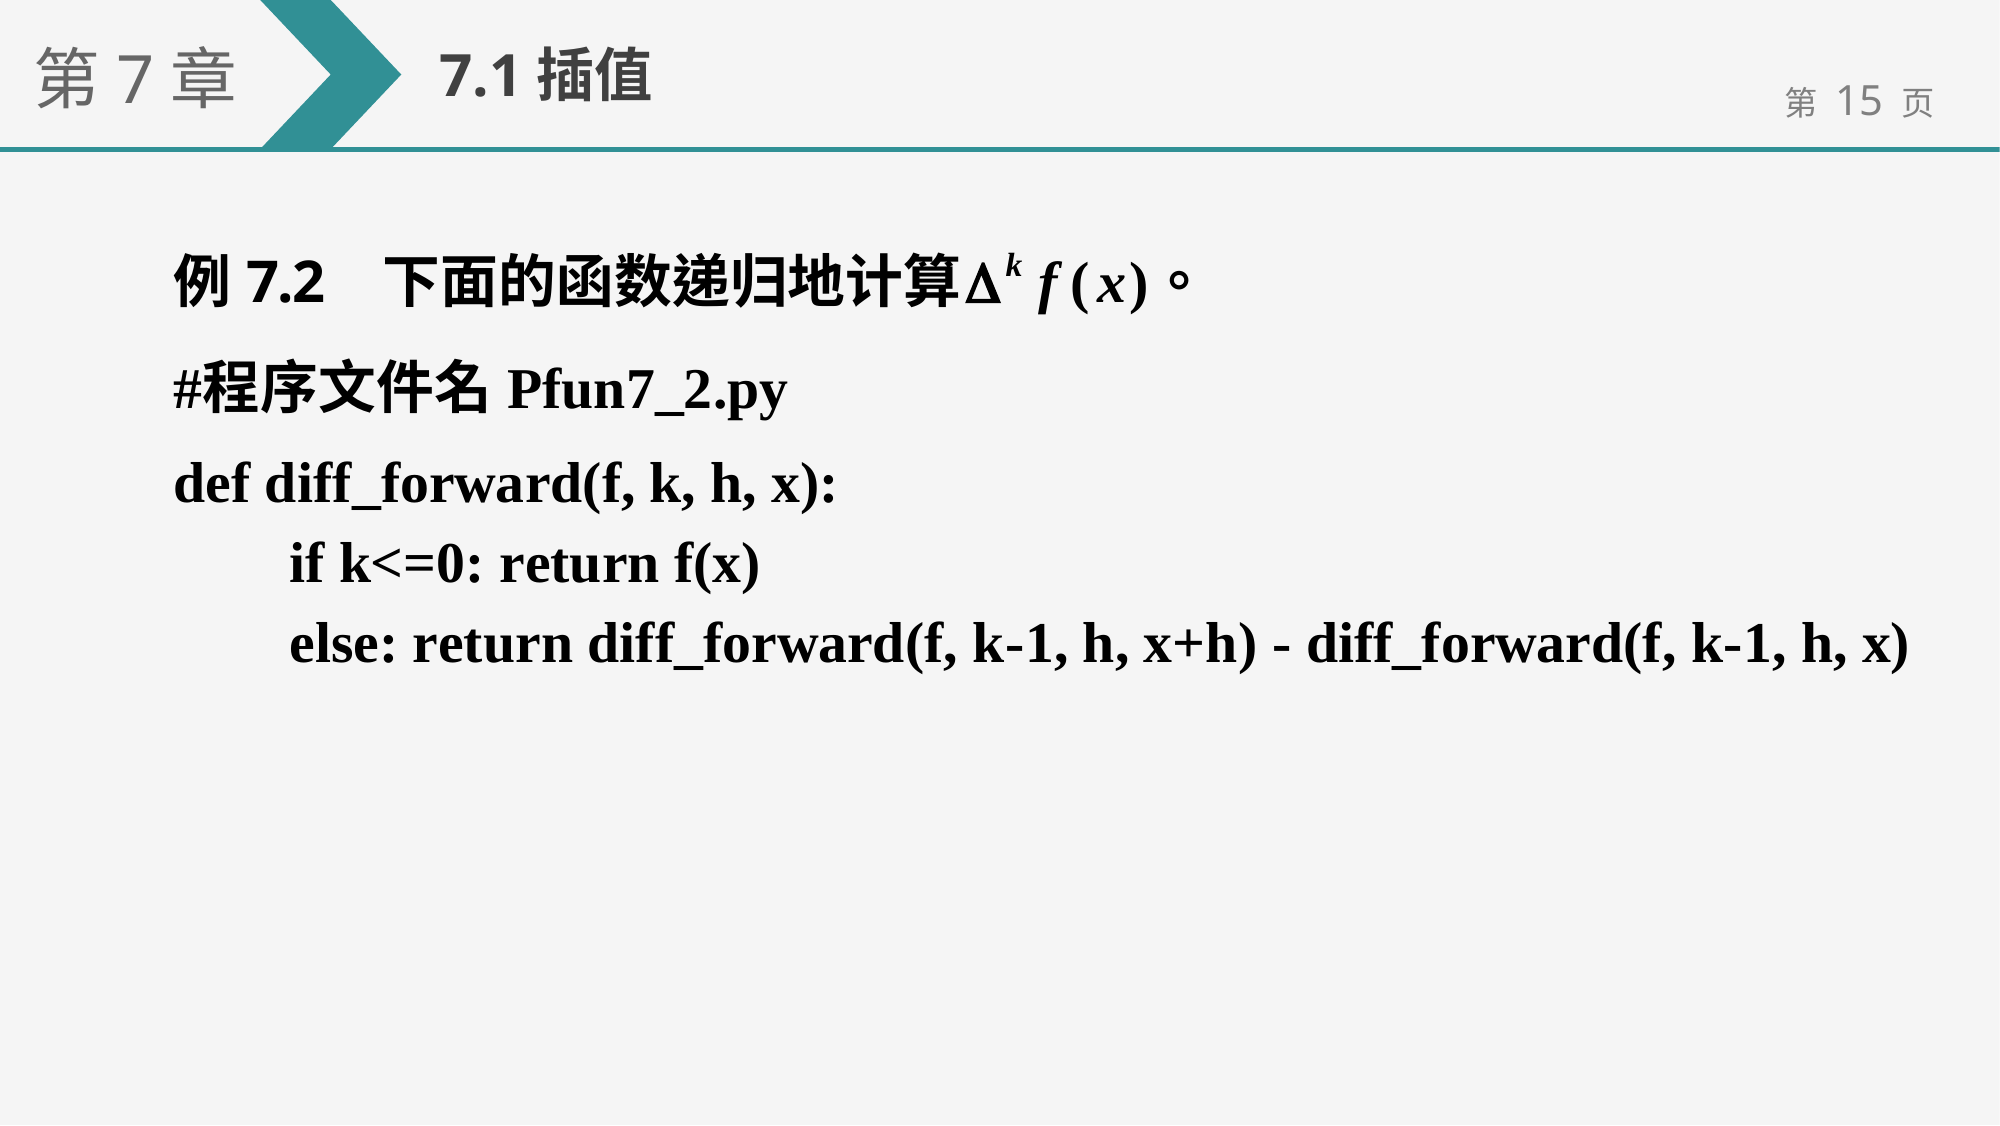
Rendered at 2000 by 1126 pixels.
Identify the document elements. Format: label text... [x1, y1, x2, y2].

text_box 第7章 [19, 29, 253, 125]
text_box 7.1插值 [424, 31, 1366, 116]
text_box [258, 0, 403, 148]
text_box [57, 217, 1937, 861]
